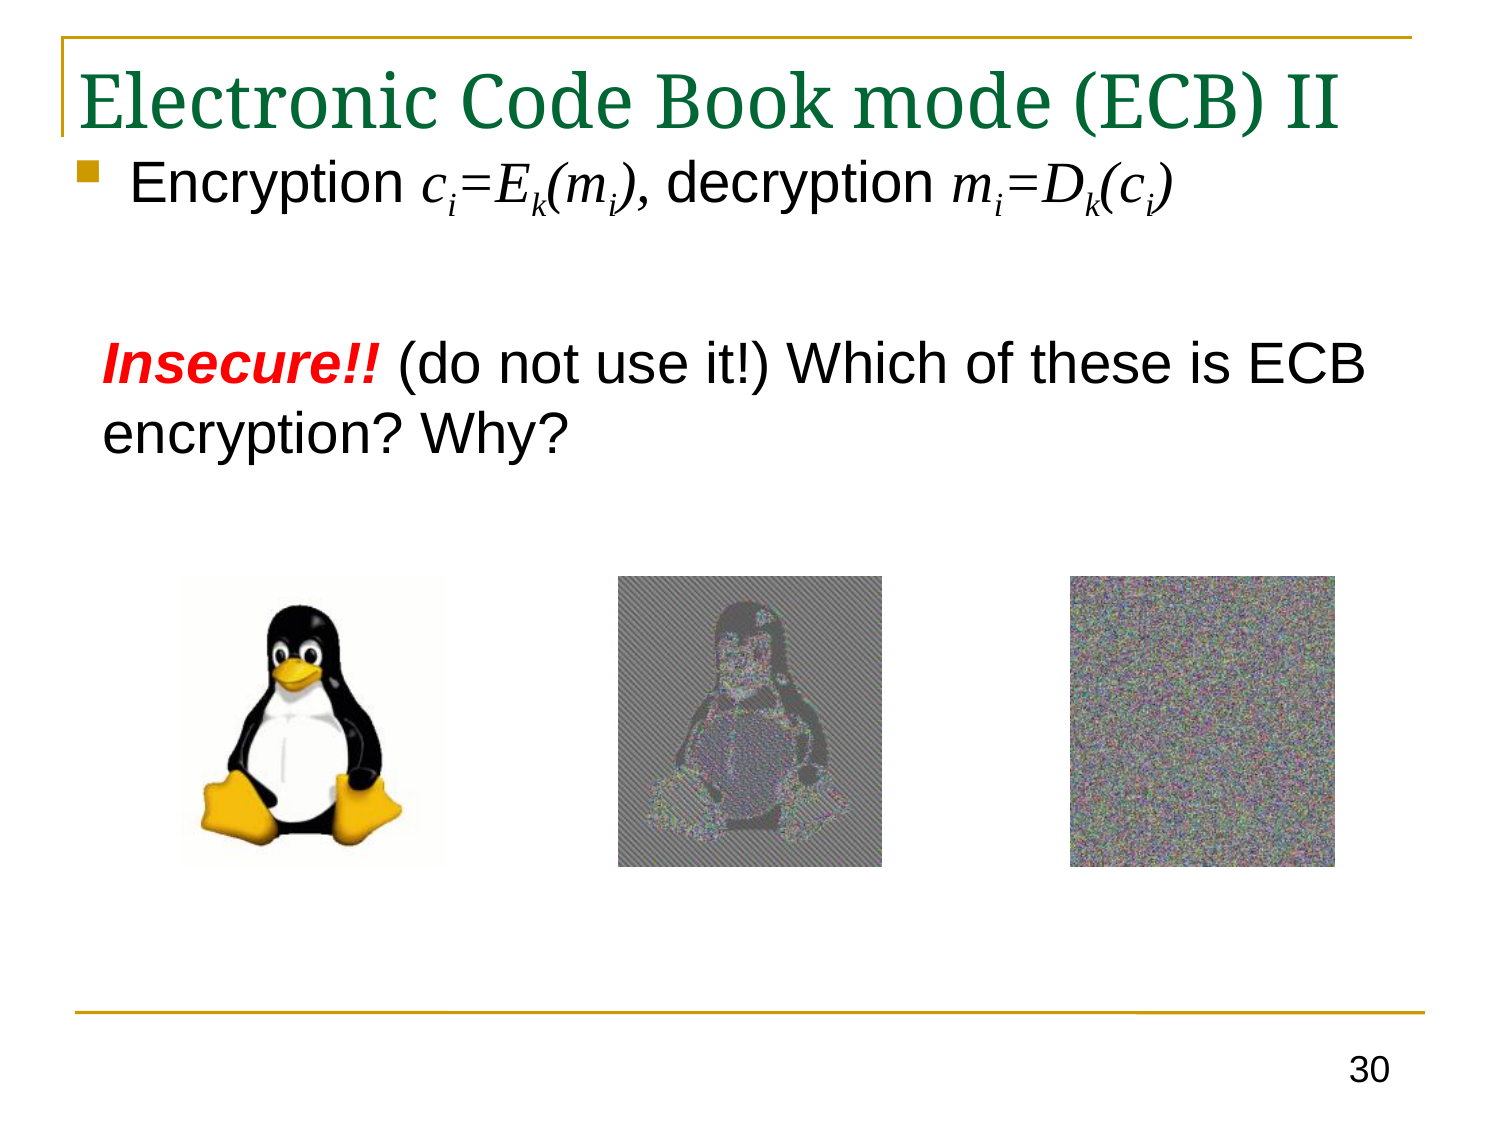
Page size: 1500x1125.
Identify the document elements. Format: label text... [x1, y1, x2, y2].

picture [1070, 576, 1335, 868]
title Electronic Code Book mode (ECB) II [63, 45, 1464, 137]
picture [617, 576, 883, 868]
text_box Insecure!! (do not use it!) Which of these is ECB encryption? Why? [87, 317, 1440, 473]
list Encryption ci=Ek(mi), decryption mi=Dk(ci) [59, 137, 1464, 232]
picture [180, 576, 446, 868]
text_box [165, 969, 197, 1030]
slide_number 30 [1334, 1023, 1424, 1098]
